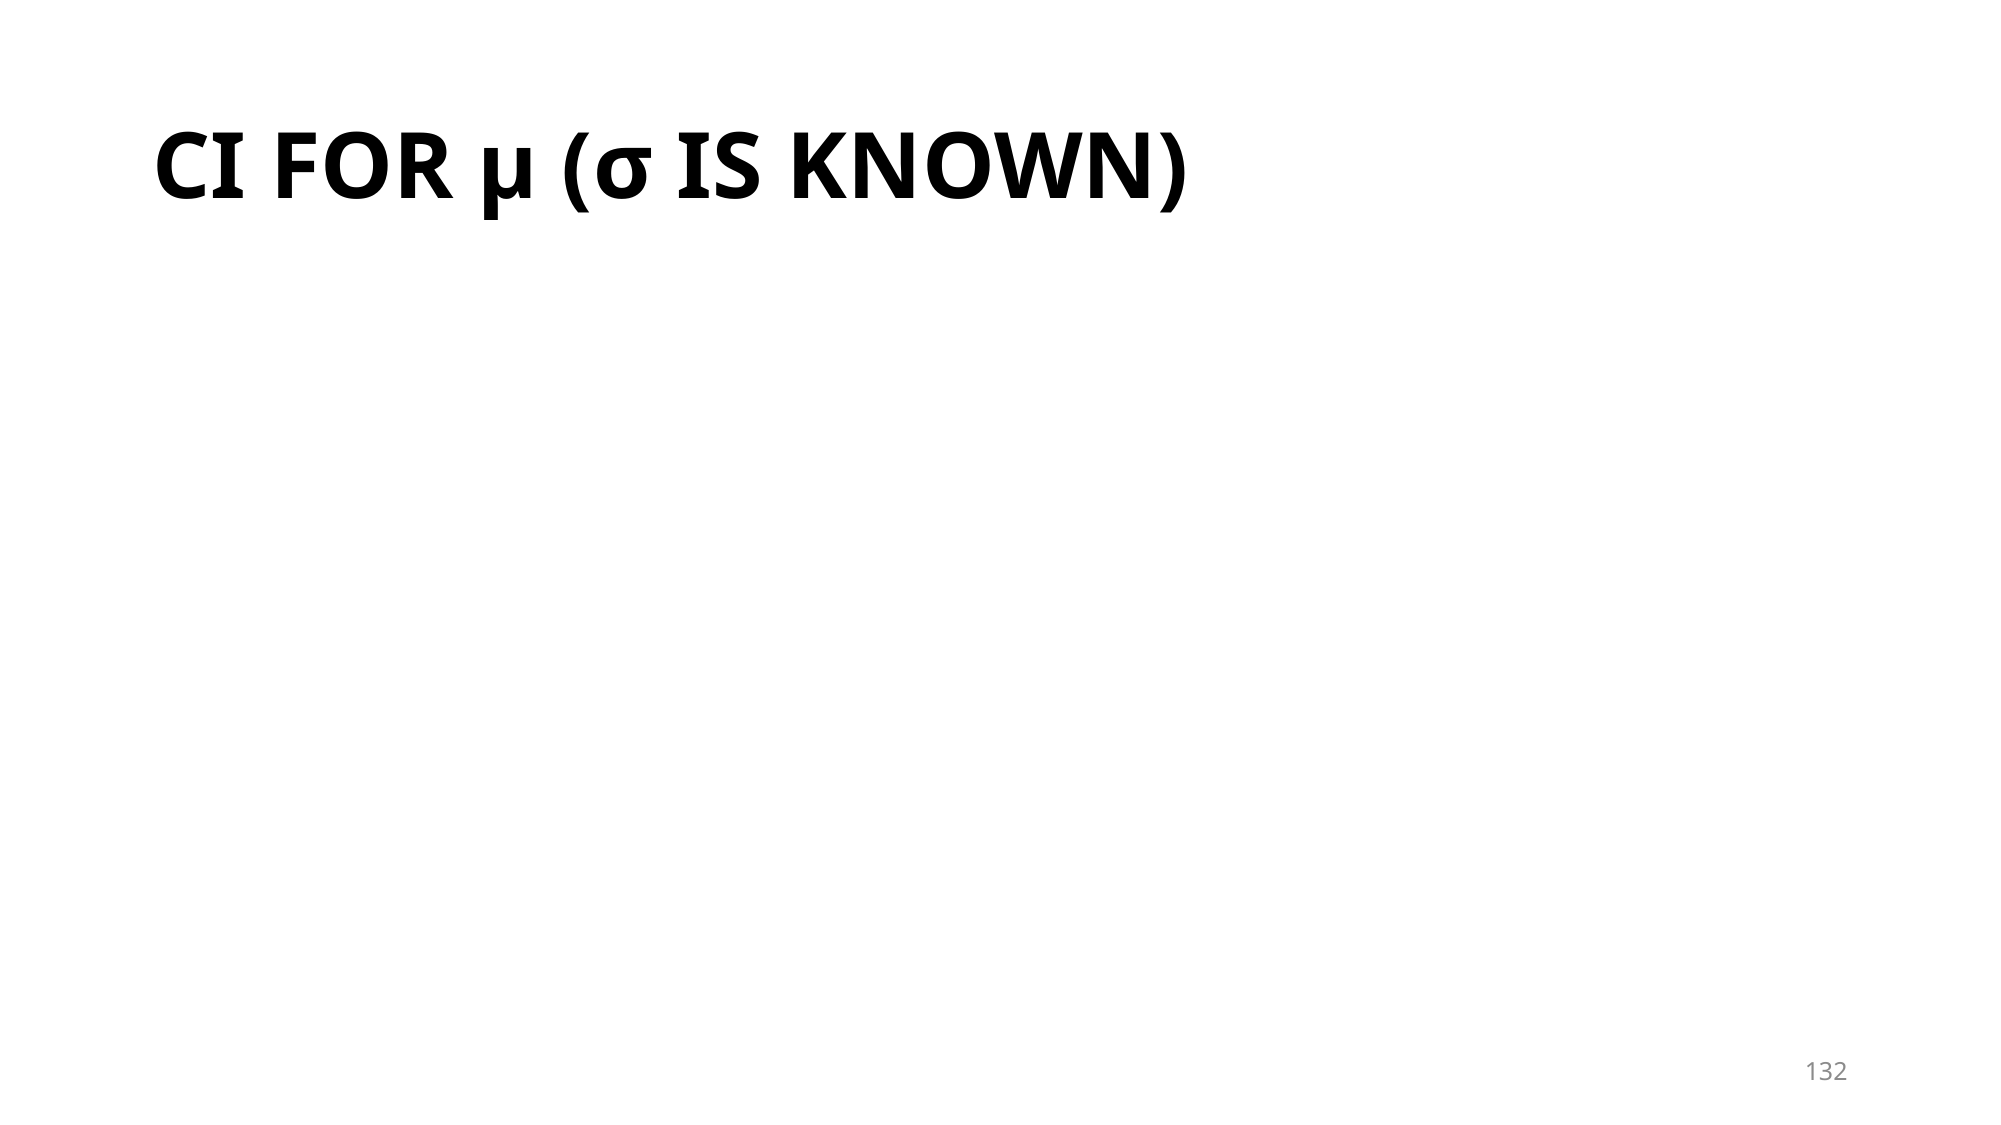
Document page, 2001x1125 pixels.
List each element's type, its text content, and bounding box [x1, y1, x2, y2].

slide_number 132 [1412, 1042, 1863, 1103]
title CI FOR µ (σ IS KNOWN) [137, 59, 1863, 278]
